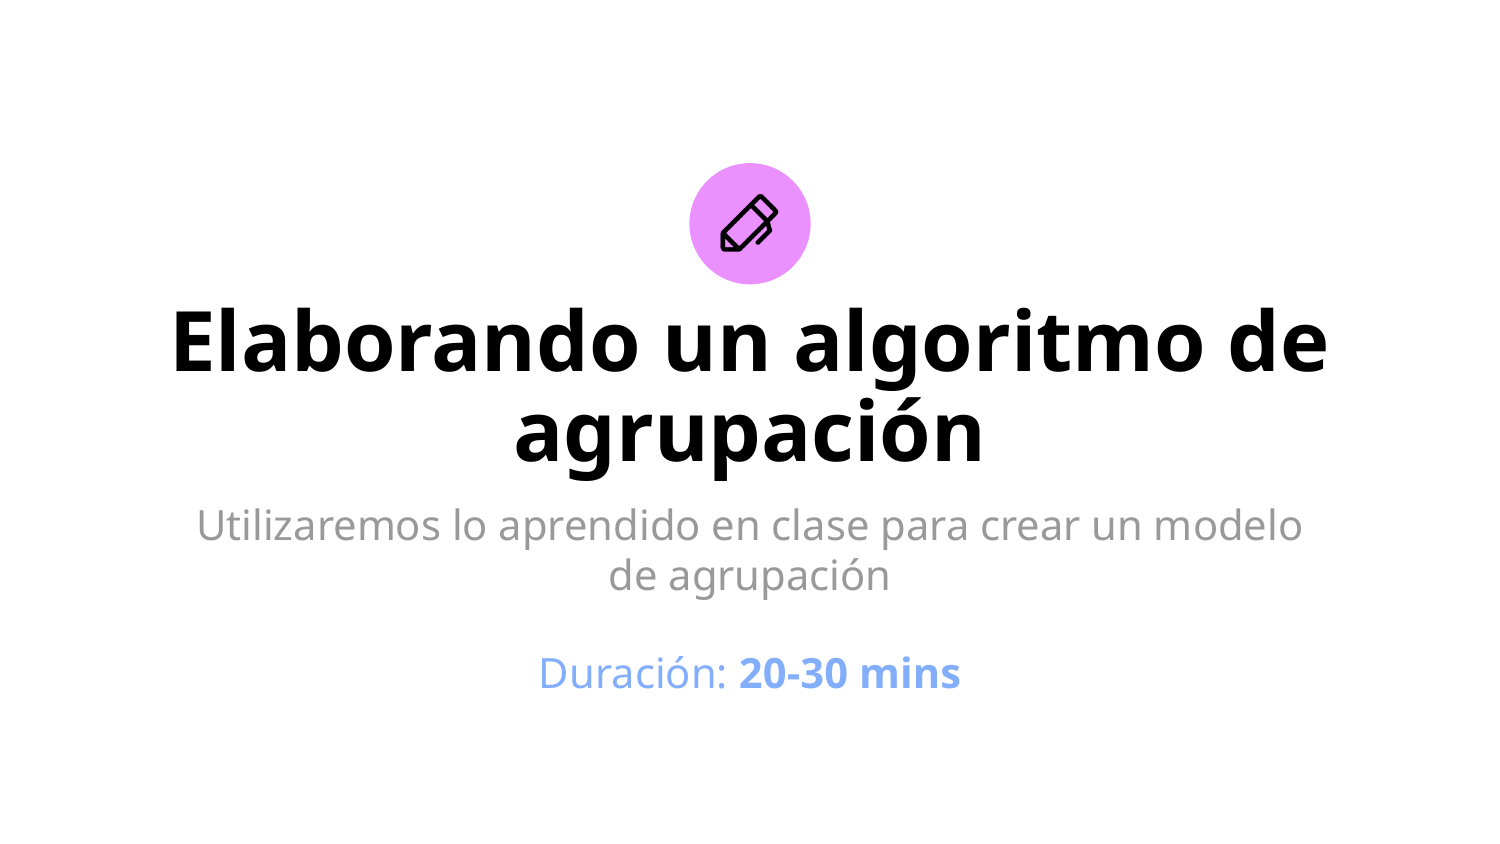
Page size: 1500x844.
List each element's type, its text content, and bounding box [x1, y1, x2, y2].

text_box Utilizaremos lo aprendido en clase para crear un modelo de agrupación [161, 483, 1339, 614]
text_box Duración: 20-30 mins [161, 631, 1339, 712]
text_box Elaborando un algoritmo de agrupación [73, 284, 1427, 495]
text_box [689, 162, 811, 285]
